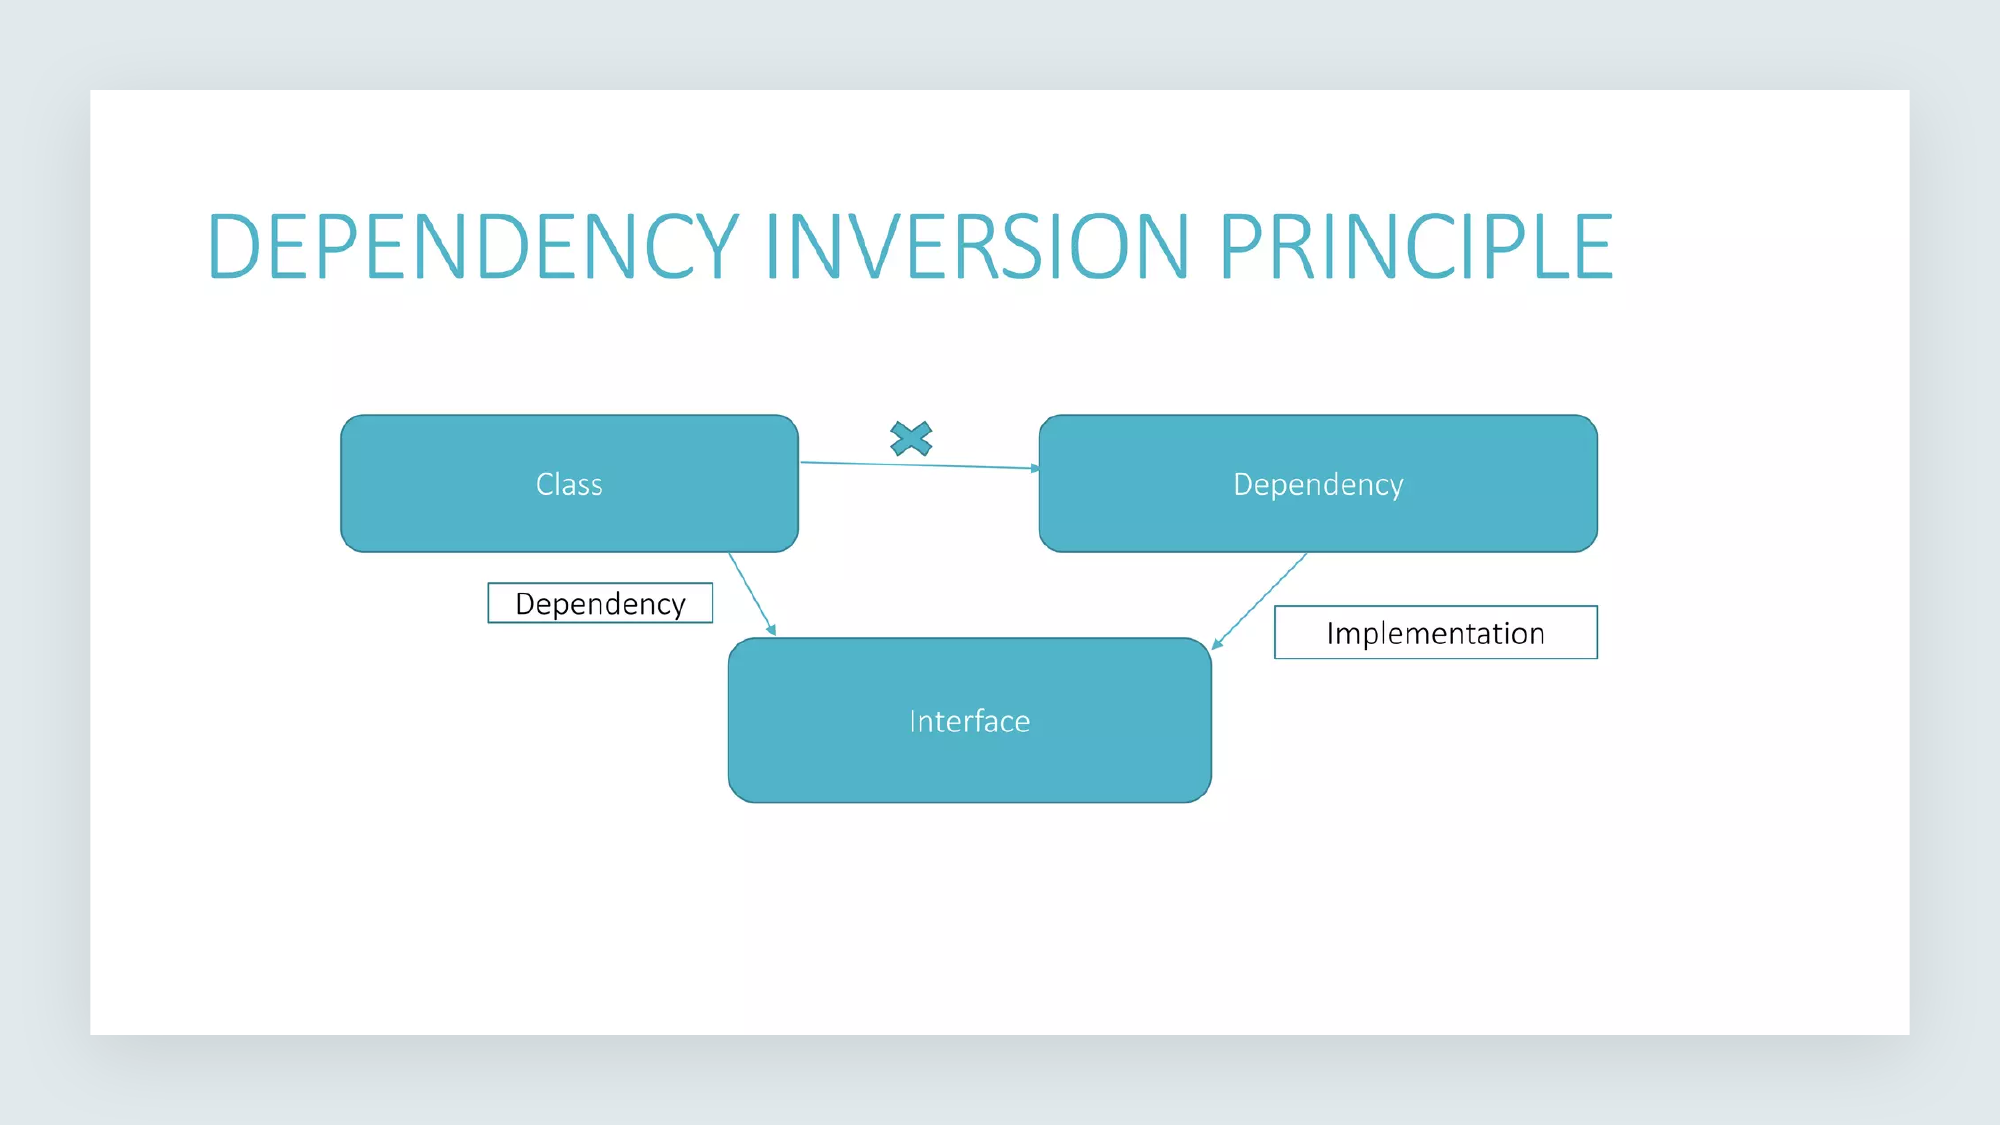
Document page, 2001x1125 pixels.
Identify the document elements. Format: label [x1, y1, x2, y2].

text_box [0, 0, 2000, 1125]
list [89, 89, 1911, 1036]
